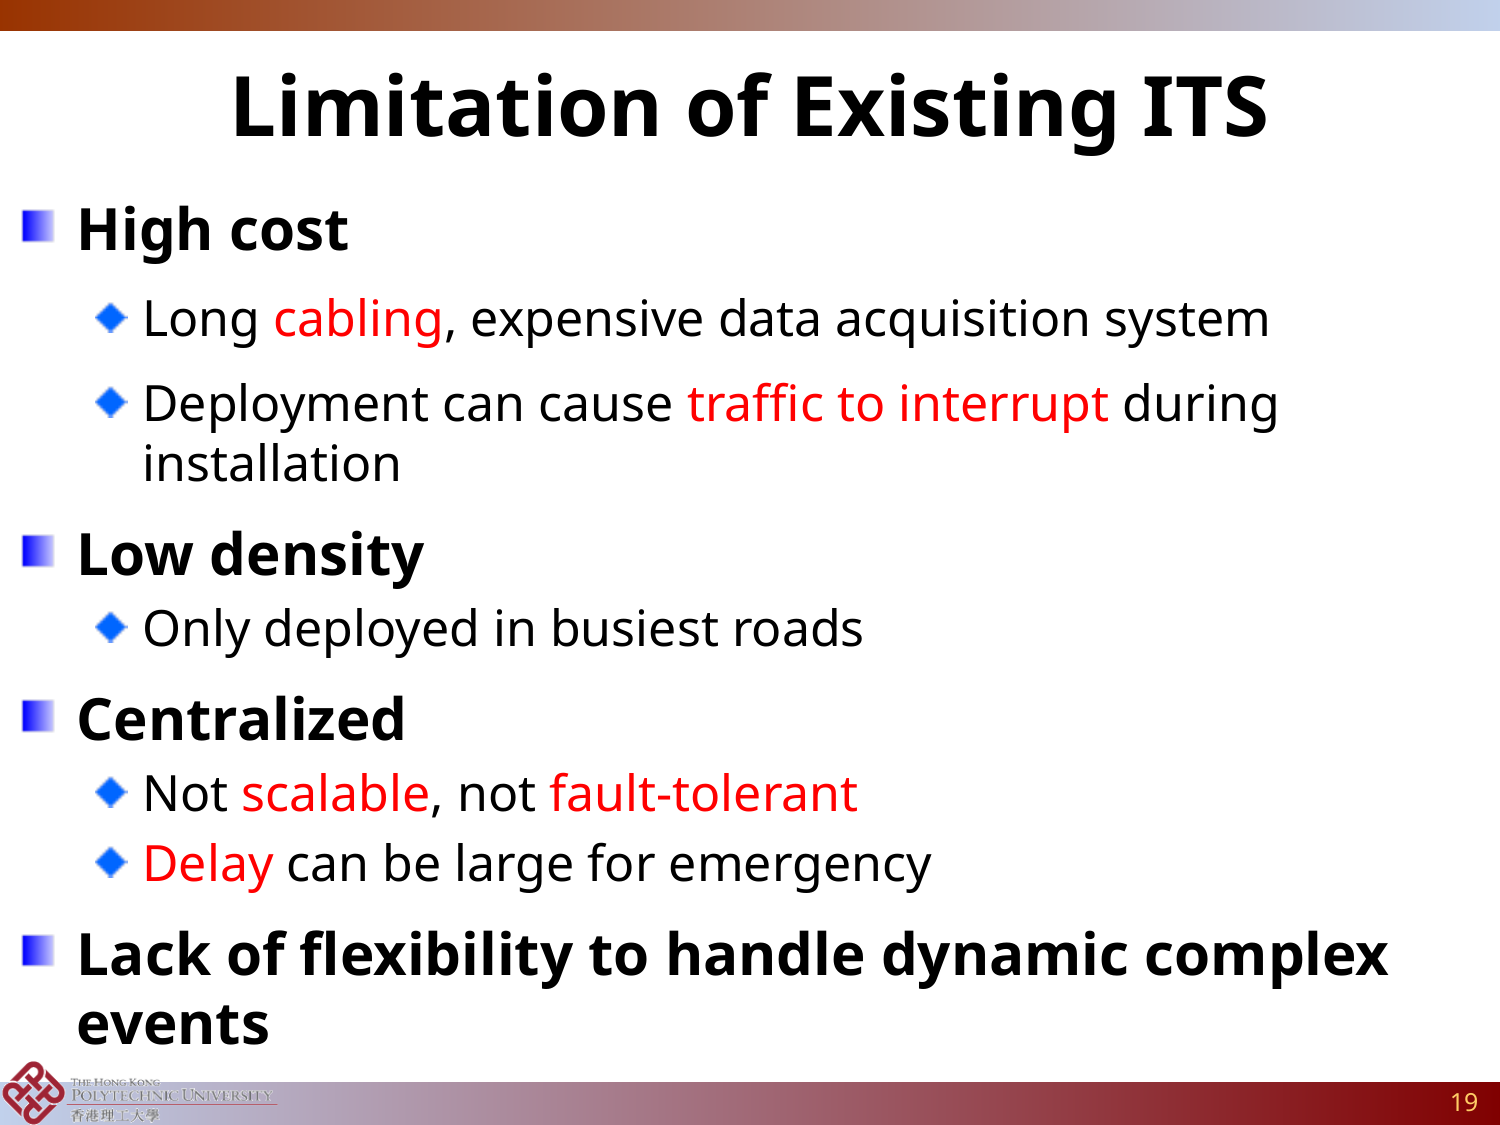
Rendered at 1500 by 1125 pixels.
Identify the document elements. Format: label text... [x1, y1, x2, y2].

picture [95, 775, 128, 808]
list High cost Long cabling, expensive data acquisition system Deployment can cause traffic to interrupt during installation Low density Only deployed in busiest roads Centralized Not scalable, not fault-tolerant Delay can be large for emergency Lack of flexibility to handle dynamic complex events [5, 184, 1500, 1000]
picture [20, 698, 58, 736]
title Limitation of Existing ITS [75, 45, 1425, 184]
picture [20, 933, 58, 970]
picture [95, 610, 128, 643]
picture [95, 301, 128, 333]
picture [20, 533, 58, 571]
picture [95, 385, 128, 418]
picture [0, 1061, 278, 1125]
picture [95, 845, 128, 878]
picture [20, 208, 58, 246]
